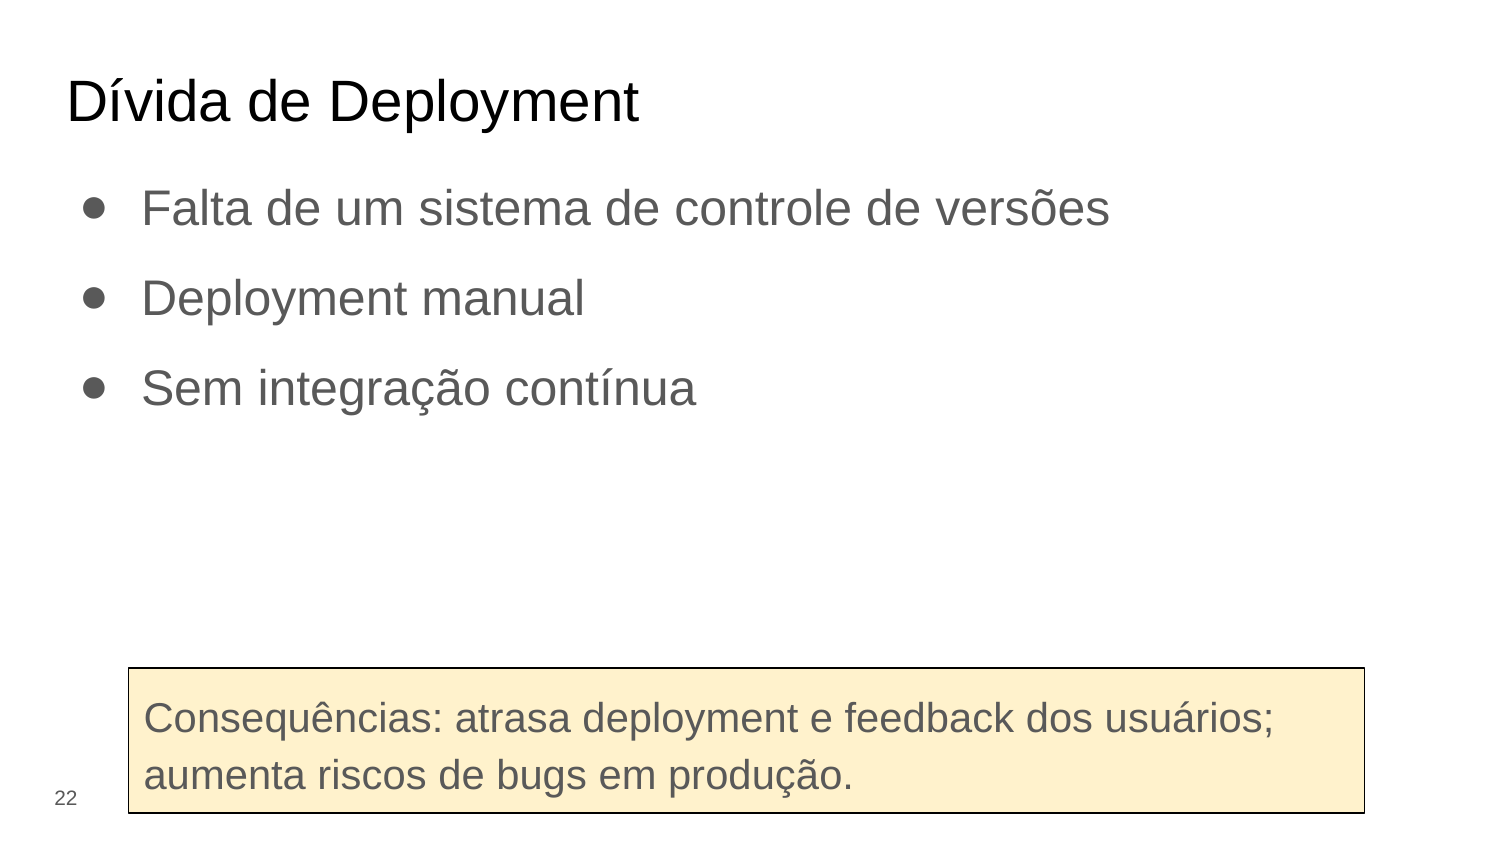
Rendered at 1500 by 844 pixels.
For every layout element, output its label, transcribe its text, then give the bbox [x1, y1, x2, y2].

title Dívida de Deployment [51, 48, 1449, 142]
list Falta de um sistema de controle de versões Deployment manual Sem integração contínua [51, 151, 1449, 333]
text_box ‹#› [2, 764, 93, 830]
text_box Consequências: atrasa deployment e feedback dos usuários; aumenta riscos de bugs em produção. [128, 668, 1365, 814]
